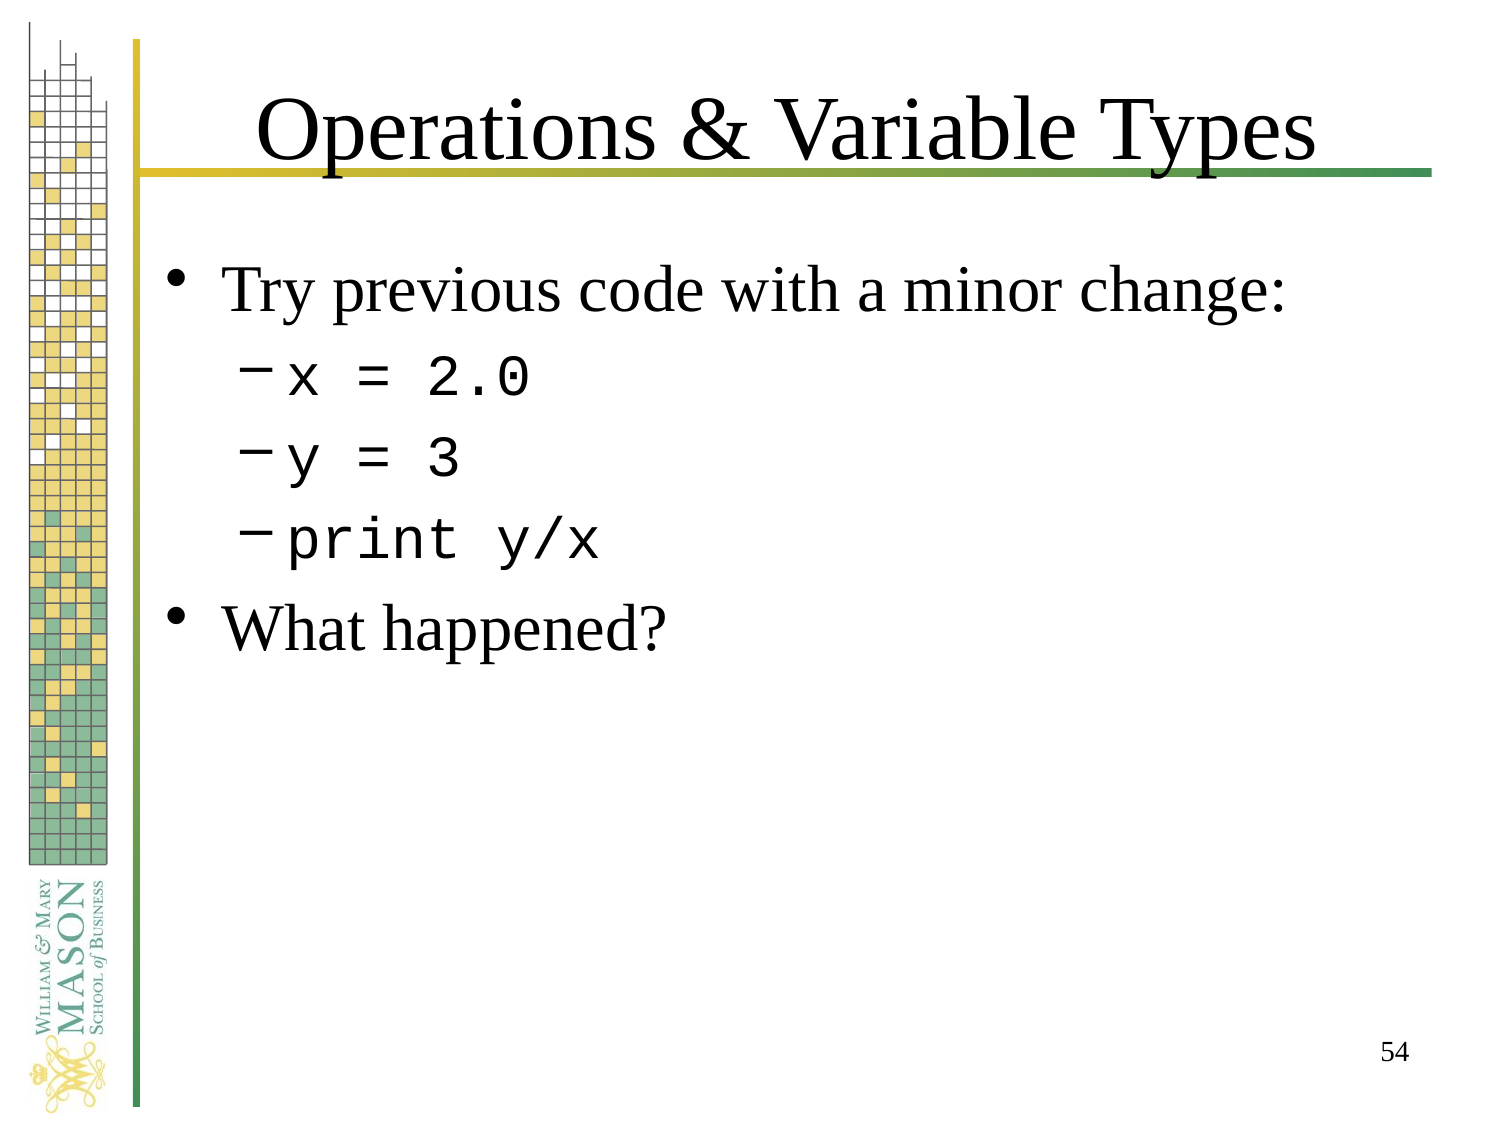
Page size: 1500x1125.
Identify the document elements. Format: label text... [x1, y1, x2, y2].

title Operations & Variable Types [150, 45, 1425, 200]
slide_number 54 [1048, 1024, 1426, 1103]
slide_number 65 [29, 879, 107, 1113]
list Try previous code with a minor change: x = 2.0 y = 3 print y/x What happened? [150, 237, 1425, 1005]
